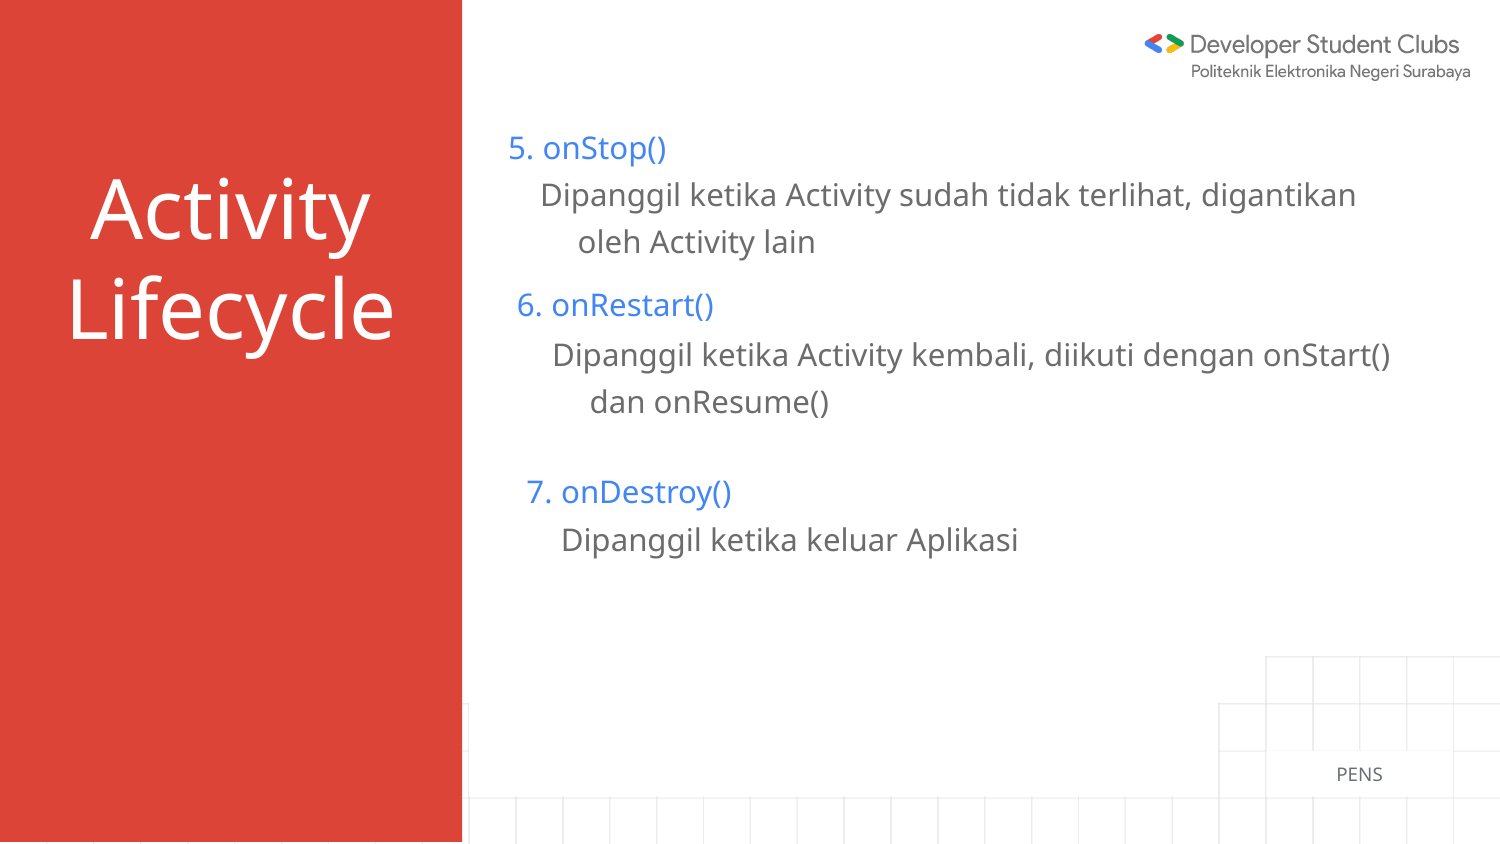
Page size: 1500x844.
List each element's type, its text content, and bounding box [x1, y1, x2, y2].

text_box 5. onStop() [480, 117, 1426, 167]
picture [0, 656, 1500, 844]
text_box Dipanggil ketika keluar Aplikasi [523, 511, 1322, 564]
picture [1139, 23, 1470, 85]
text_box Dipanggil ketika Activity kembali, diikuti dengan onStart() dan onResume() [514, 326, 1426, 379]
text_box Dipanggil ketika Activity sudah tidak terlihat, digantikan oleh Activity lain [502, 166, 1426, 219]
text_box 6. onRestart() [489, 266, 918, 332]
text_box 7. onDestroy() [499, 460, 1444, 512]
title Activity Lifecycle [0, 93, 463, 420]
